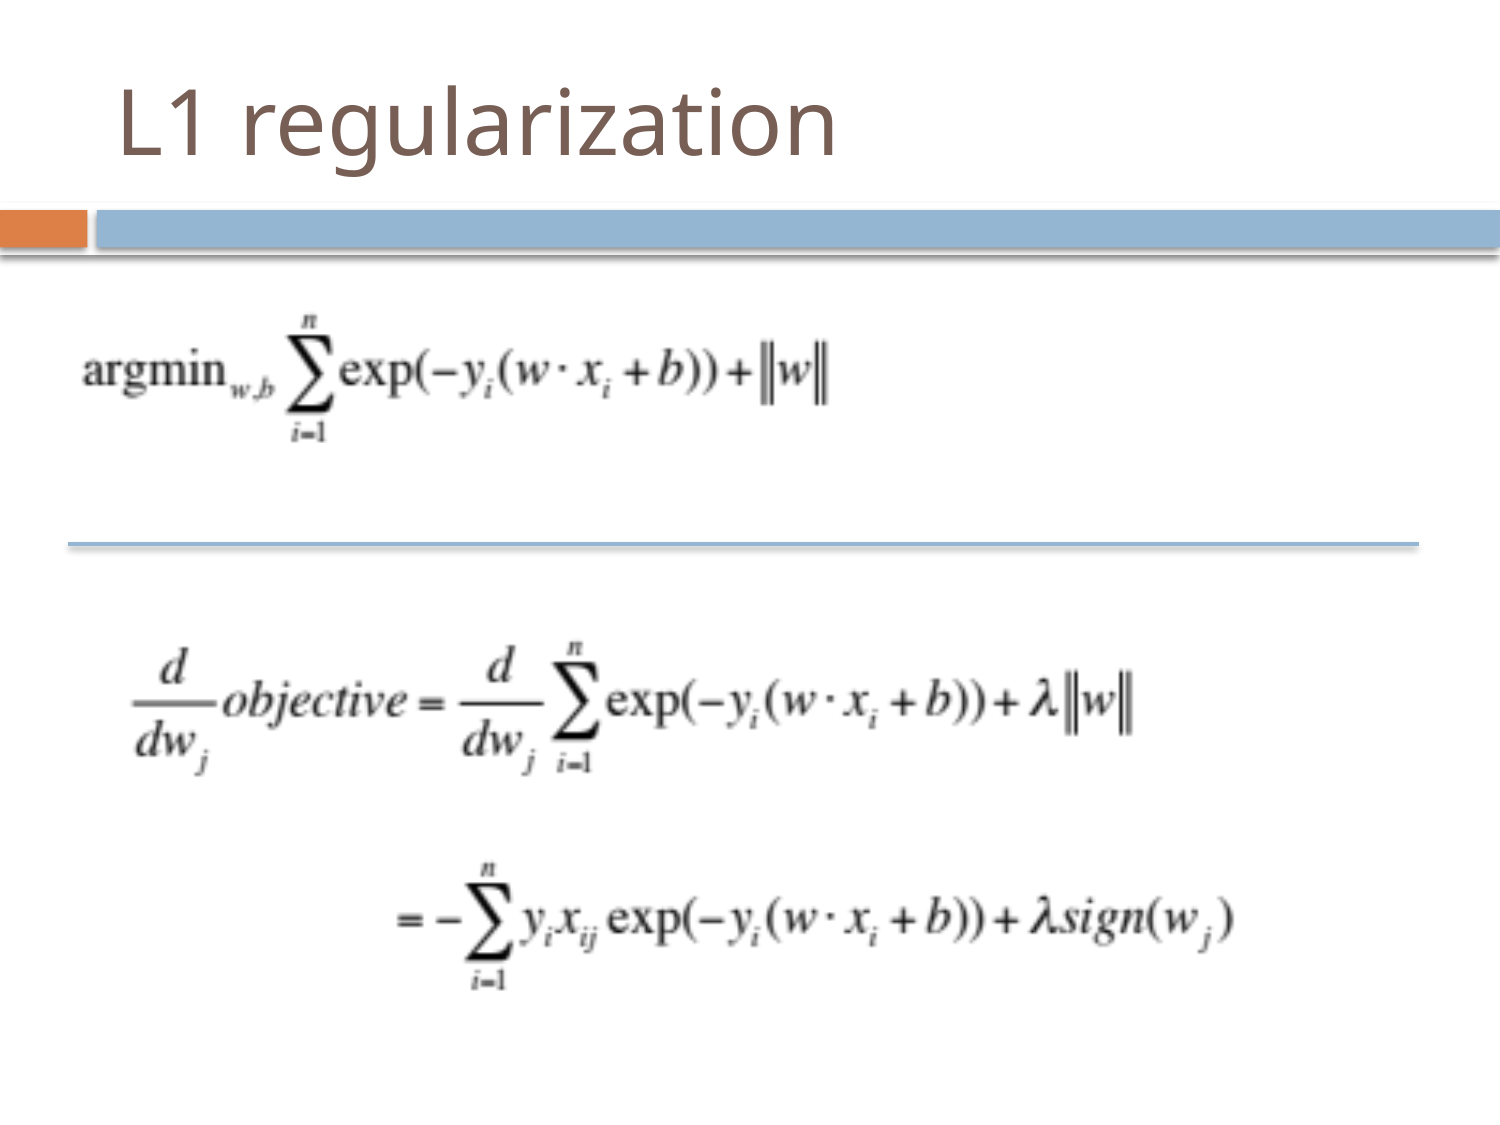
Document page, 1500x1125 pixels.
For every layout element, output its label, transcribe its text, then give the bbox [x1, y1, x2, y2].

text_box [77, 293, 834, 447]
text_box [452, 623, 1137, 781]
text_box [125, 631, 453, 781]
title L1 regularization [100, 37, 1438, 200]
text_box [391, 841, 1238, 995]
